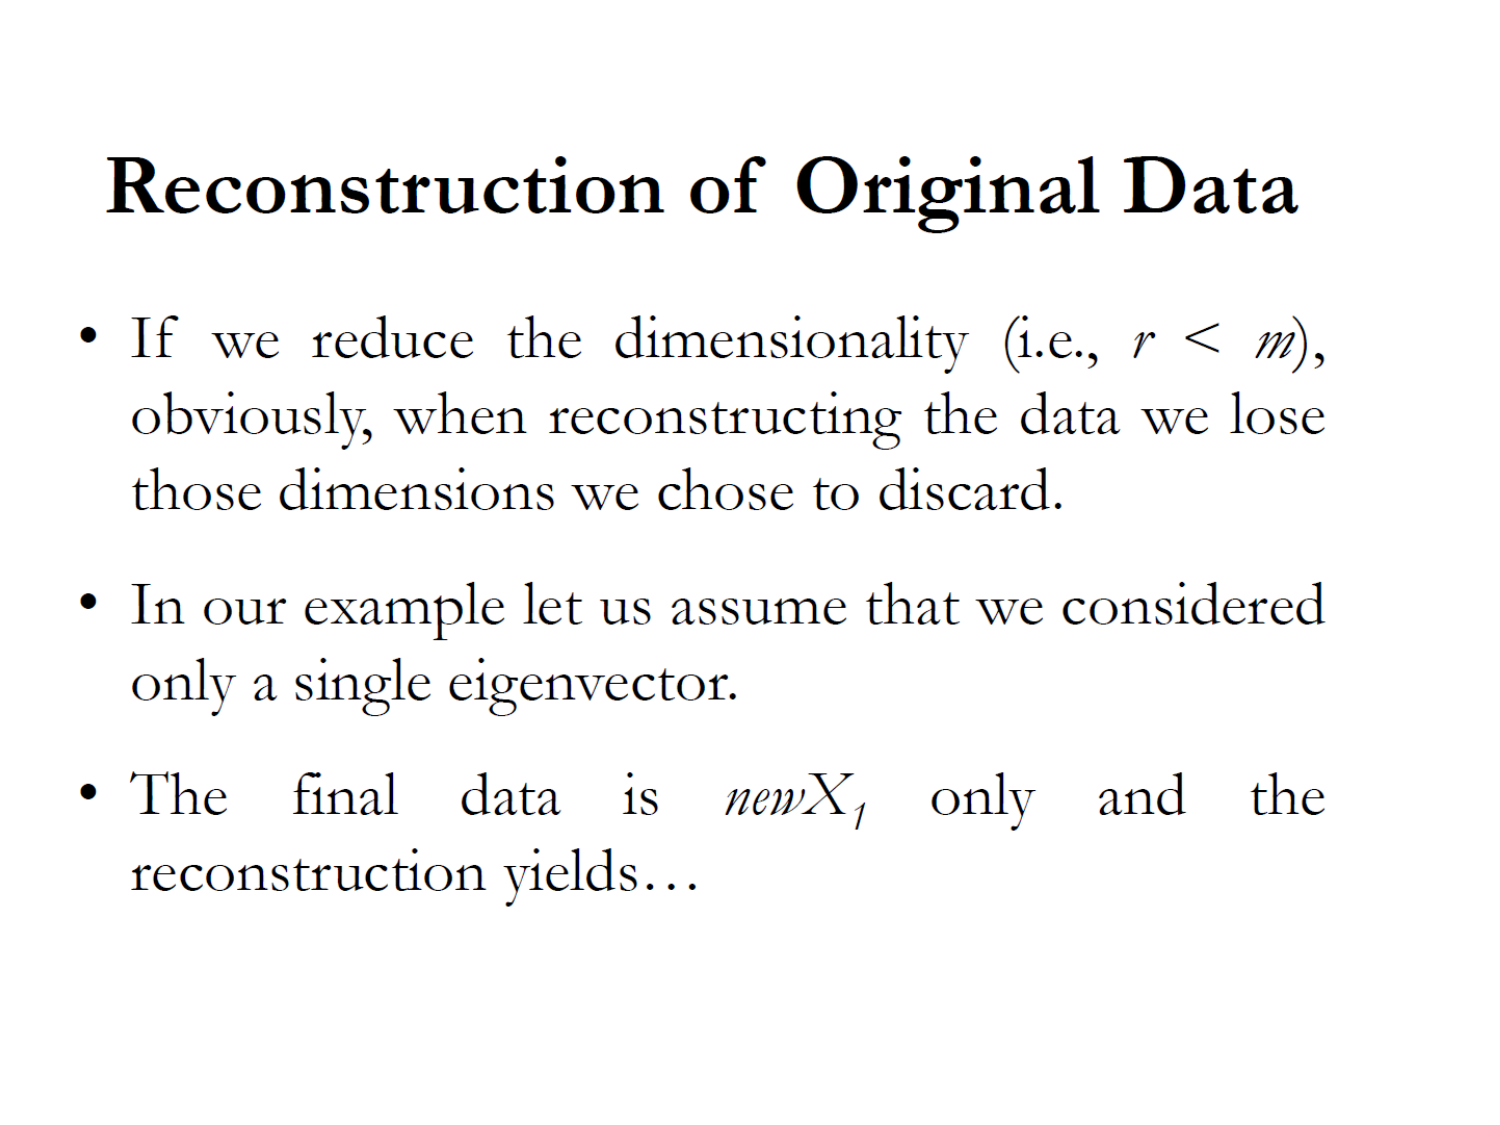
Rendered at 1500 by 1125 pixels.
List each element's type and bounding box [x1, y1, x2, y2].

picture [49, 99, 1364, 1019]
